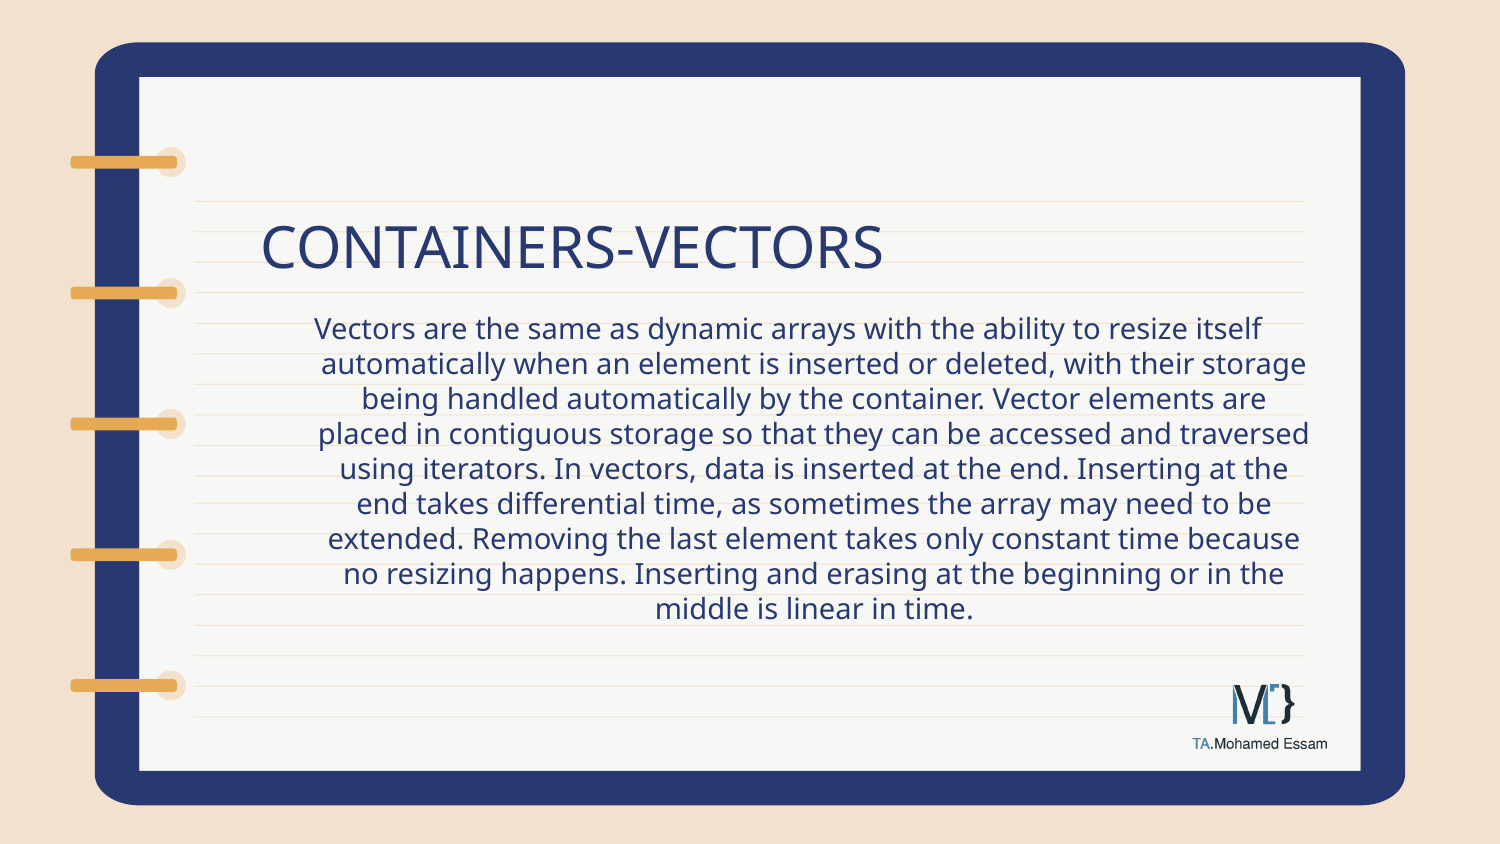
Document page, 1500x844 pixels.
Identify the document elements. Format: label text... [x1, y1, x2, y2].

text_box Vectors are the same as dynamic arrays with the ability to resize itself automatically when an element is inserted or deleted, with their storage being handled automatically by the container. Vector elements are placed in contiguous storage so that they can be accessed and traversed using iterators. In vectors, data is inserted at the end. Inserting at the end takes differential time, as sometimes the array may need to be extended. Removing the last element takes only constant time because no resizing happens. Inserting and erasing at the beginning or in the middle is linear in time. [222, 295, 1332, 390]
text_box CONTAINERS-VECTORS [222, 194, 1197, 254]
picture [1077, 524, 1443, 844]
